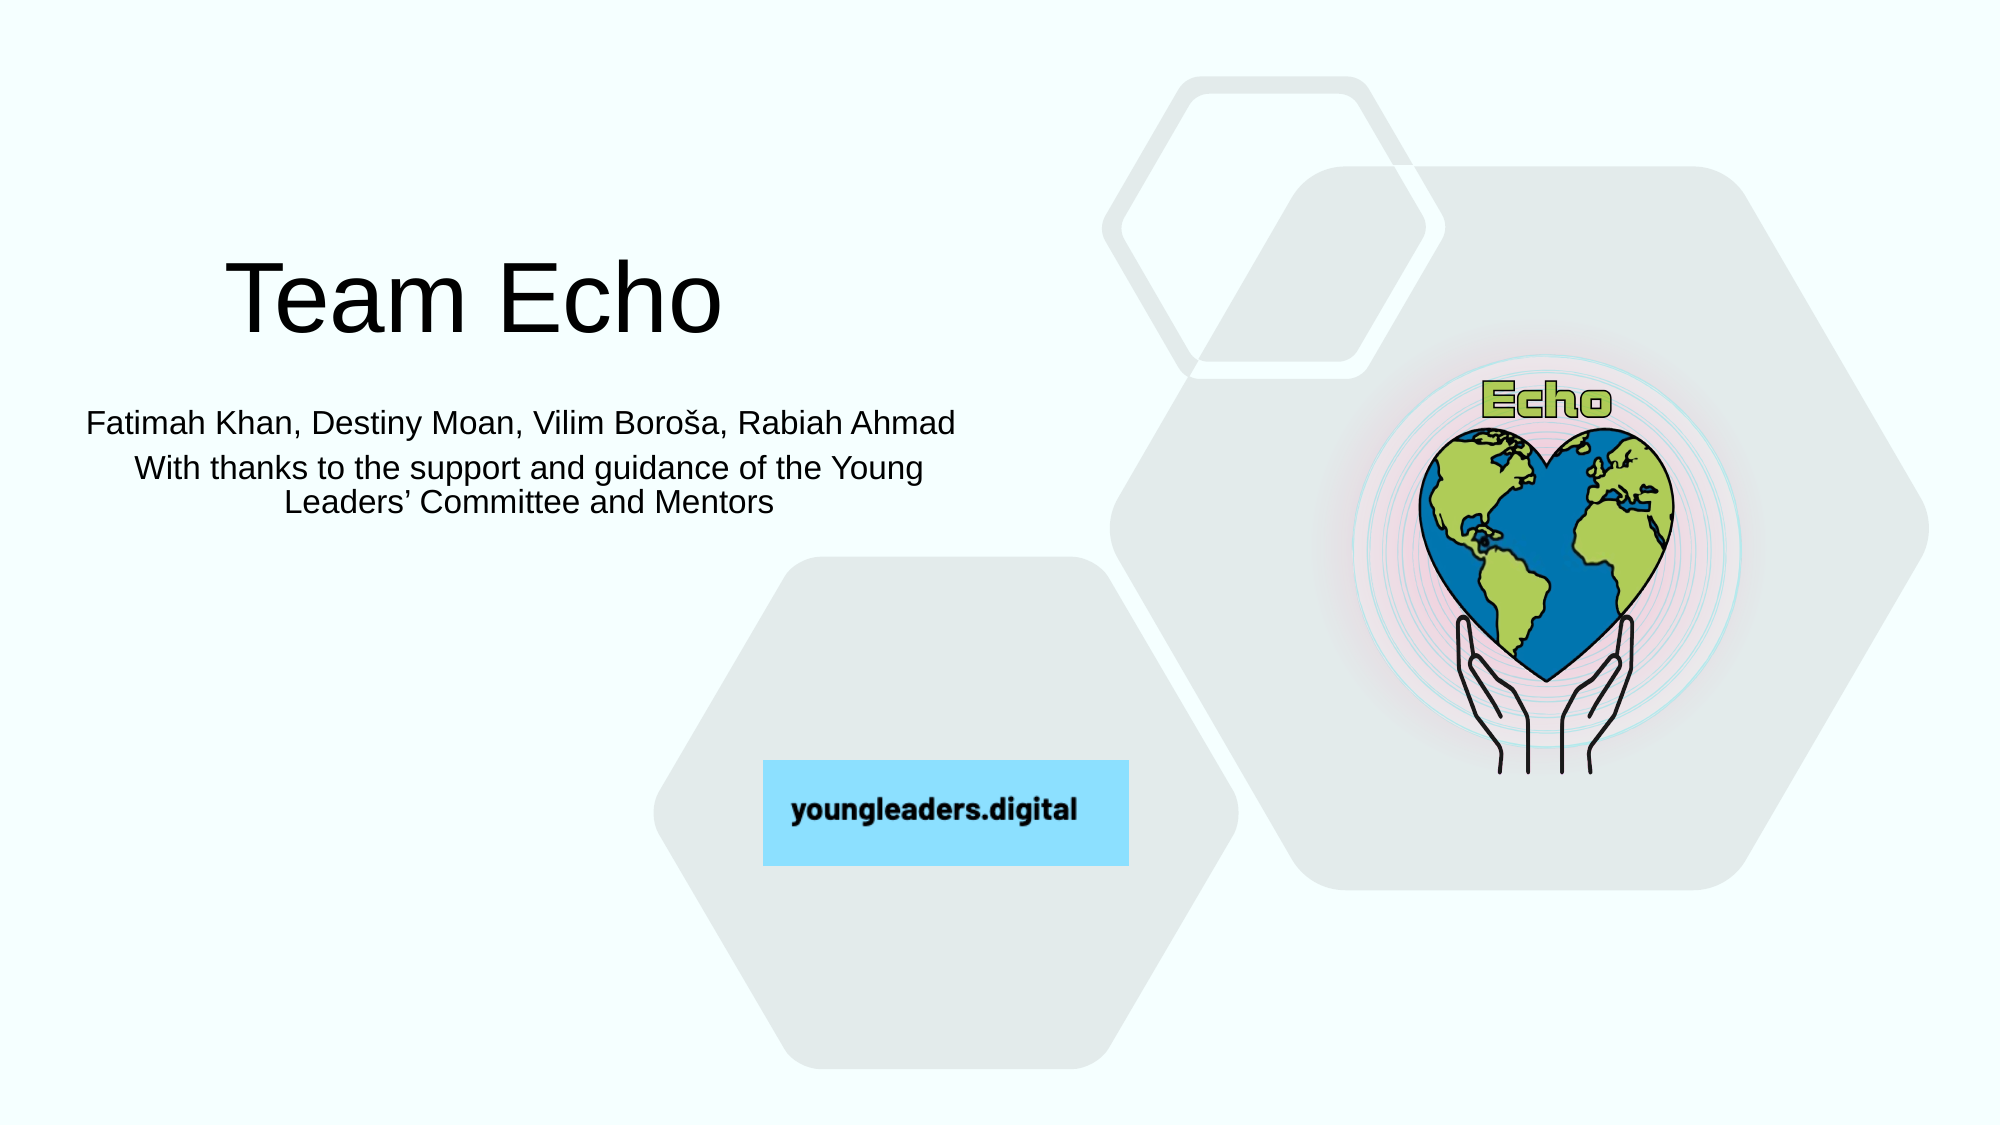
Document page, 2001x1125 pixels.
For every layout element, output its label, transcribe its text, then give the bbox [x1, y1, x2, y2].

picture [762, 759, 1130, 866]
text_box [653, 556, 1239, 1070]
title Team Echo [204, 0, 1087, 373]
subtitle Fatimah Khan, Destiny Moan, Vilim Boroša, Rabiah Ahmad With thanks to the support and guidance of the Young Leaders’ Committee and Mentors [65, 387, 994, 573]
picture [1308, 312, 1768, 781]
text_box [1101, 76, 1929, 891]
